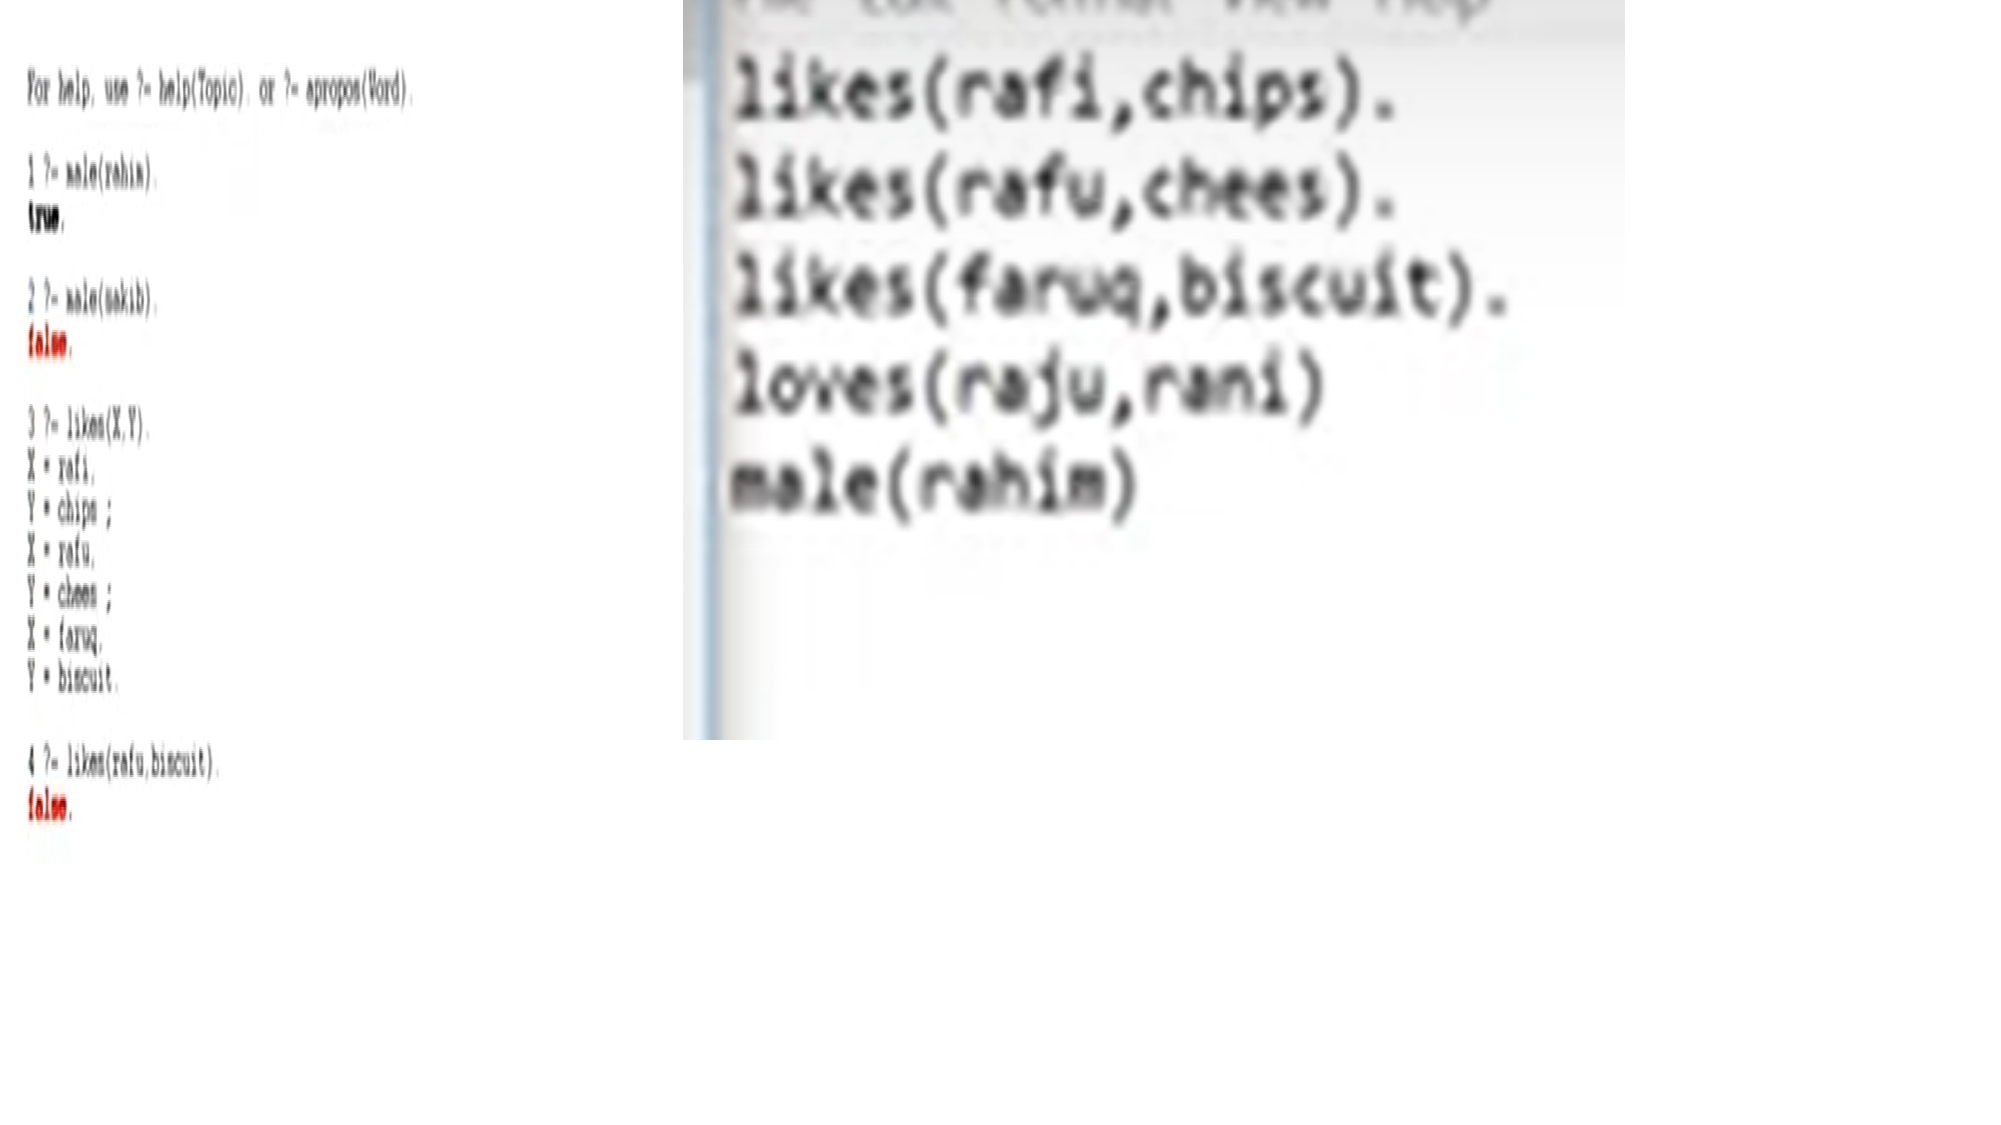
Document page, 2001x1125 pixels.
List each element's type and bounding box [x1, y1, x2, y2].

picture [24, 0, 1625, 864]
